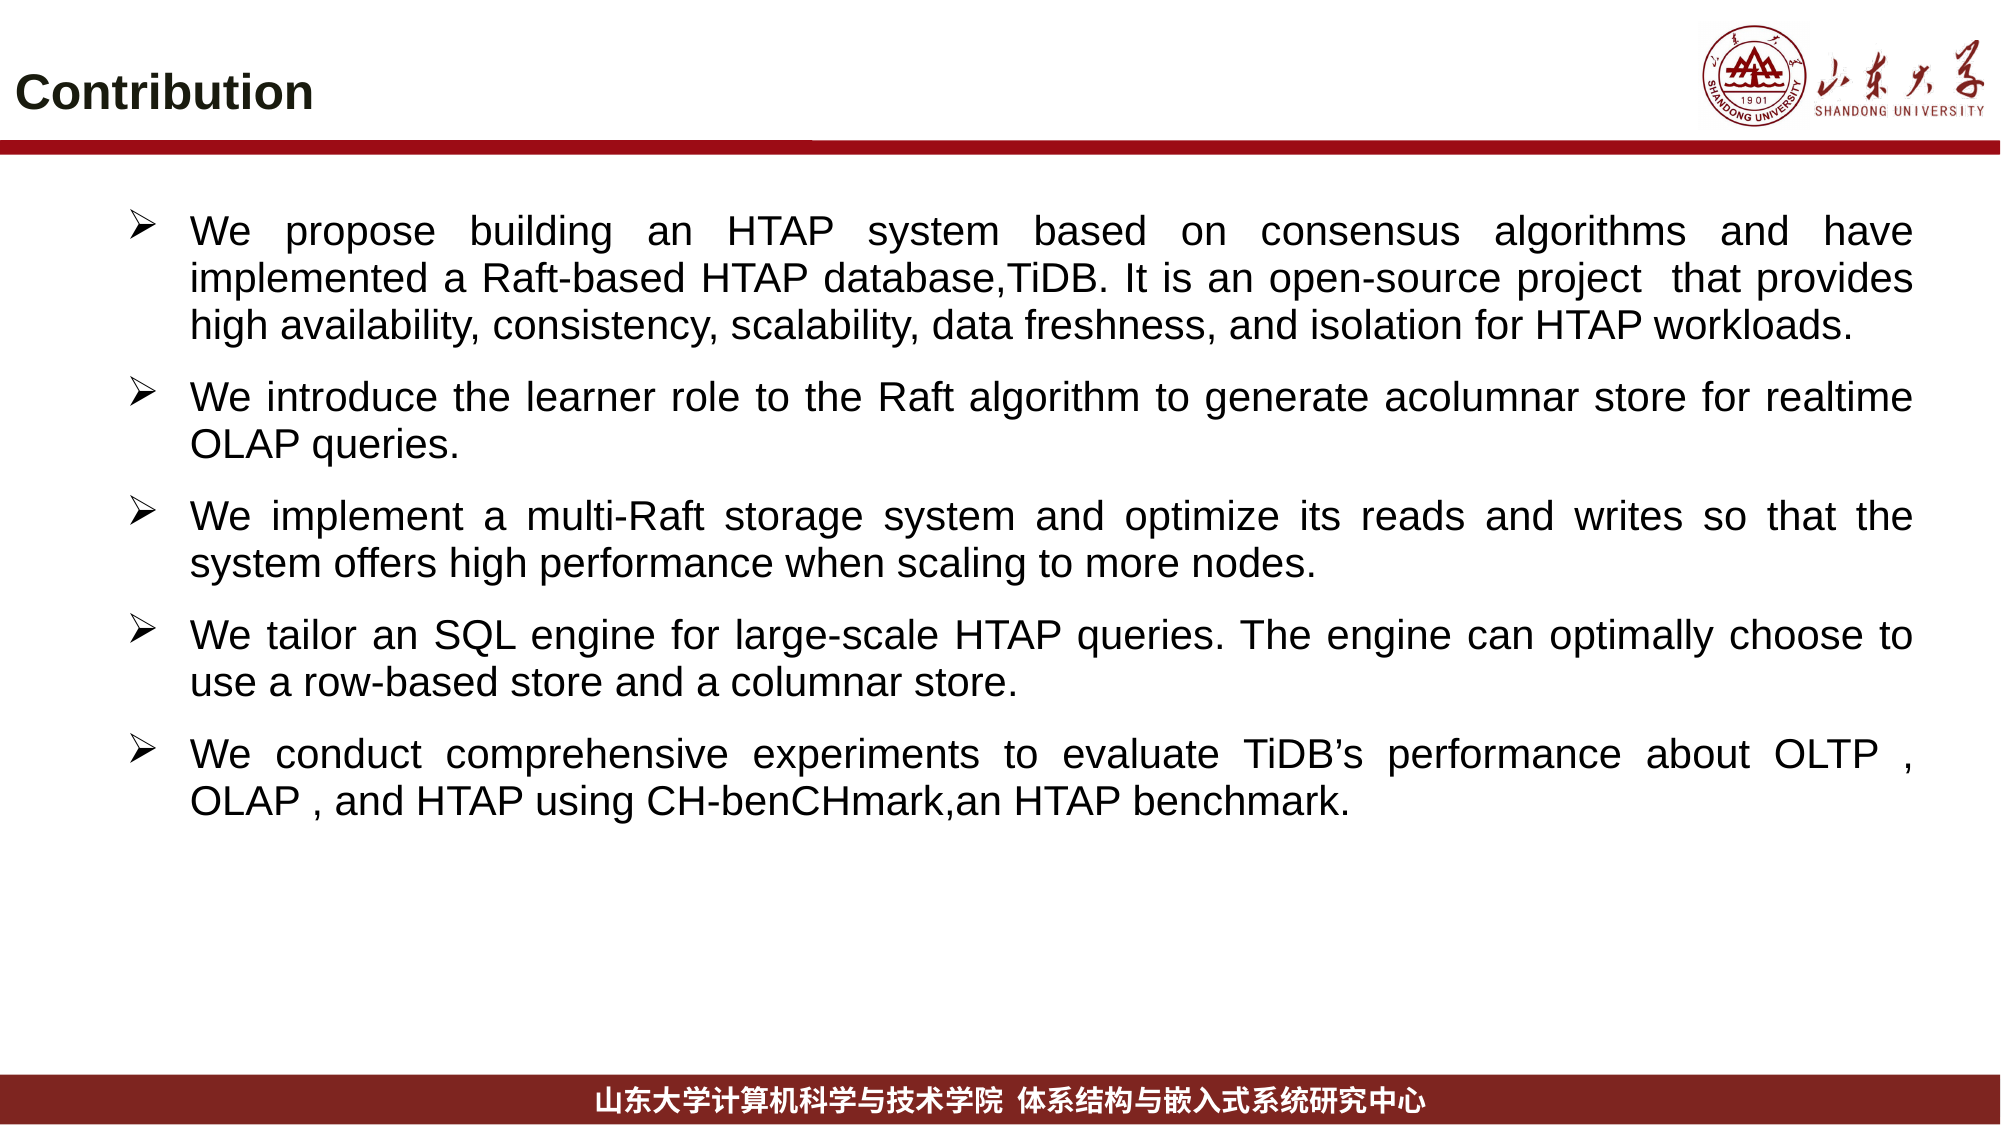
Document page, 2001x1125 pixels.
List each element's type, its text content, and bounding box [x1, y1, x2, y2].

list We propose building an HTAP system based on consensus algorithms and have implemented a Raft-based HTAP database,TiDB. It is an open-source project that provides high availability, consistency, scalability, data freshness, and isolation for HTAP workloads. We introduce the learner role to the Raft algorithm to generate acolumnar store for realtime OLAP queries. We implement a multi-Raft storage system and optimize its reads and writes so that the system offers high performance when scaling to more nodes. We tailor an SQL engine for large-scale HTAP queries. The engine can optimally choose to use a row-based store and a columnar store. We conduct comprehensive experiments to evaluate TiDB’s performance about OLTP , OLAP , and HTAP using CH-benCHmark,an HTAP benchmark. [111, 200, 1930, 994]
picture [1698, 21, 1985, 130]
title Contribution [0, 59, 1575, 172]
